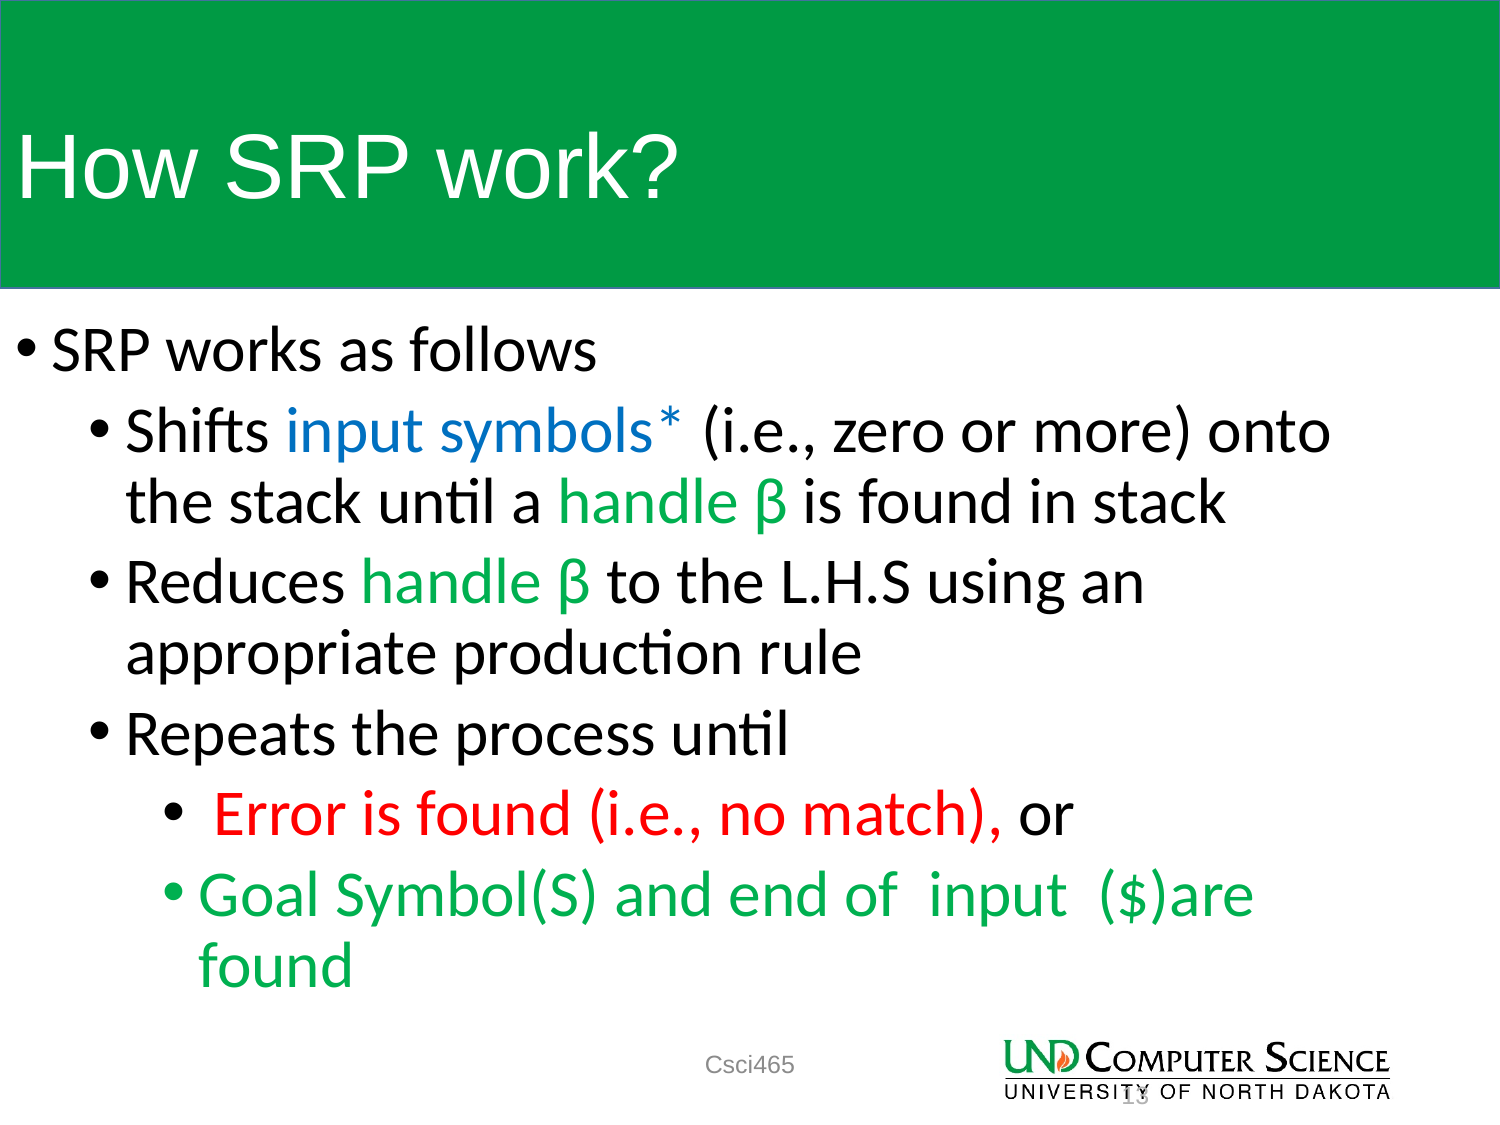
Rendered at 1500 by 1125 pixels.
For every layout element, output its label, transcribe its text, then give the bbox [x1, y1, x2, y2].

title How SRP work? [0, 59, 1397, 278]
picture [999, 1034, 1397, 1104]
footer Csci465 [512, 1024, 988, 1103]
slide_number 13 [1106, 1064, 1457, 1125]
list SRP works as follows Shifts input symbols* (i.e., zero or more) onto the stack until a handle β is found in stack Reduces handle β to the L.H.S using an appropriate production rule Repeats the process until Error is found (i.e., no match), or Goal Symbol(S) and end of input ($)are found [0, 307, 1397, 1014]
